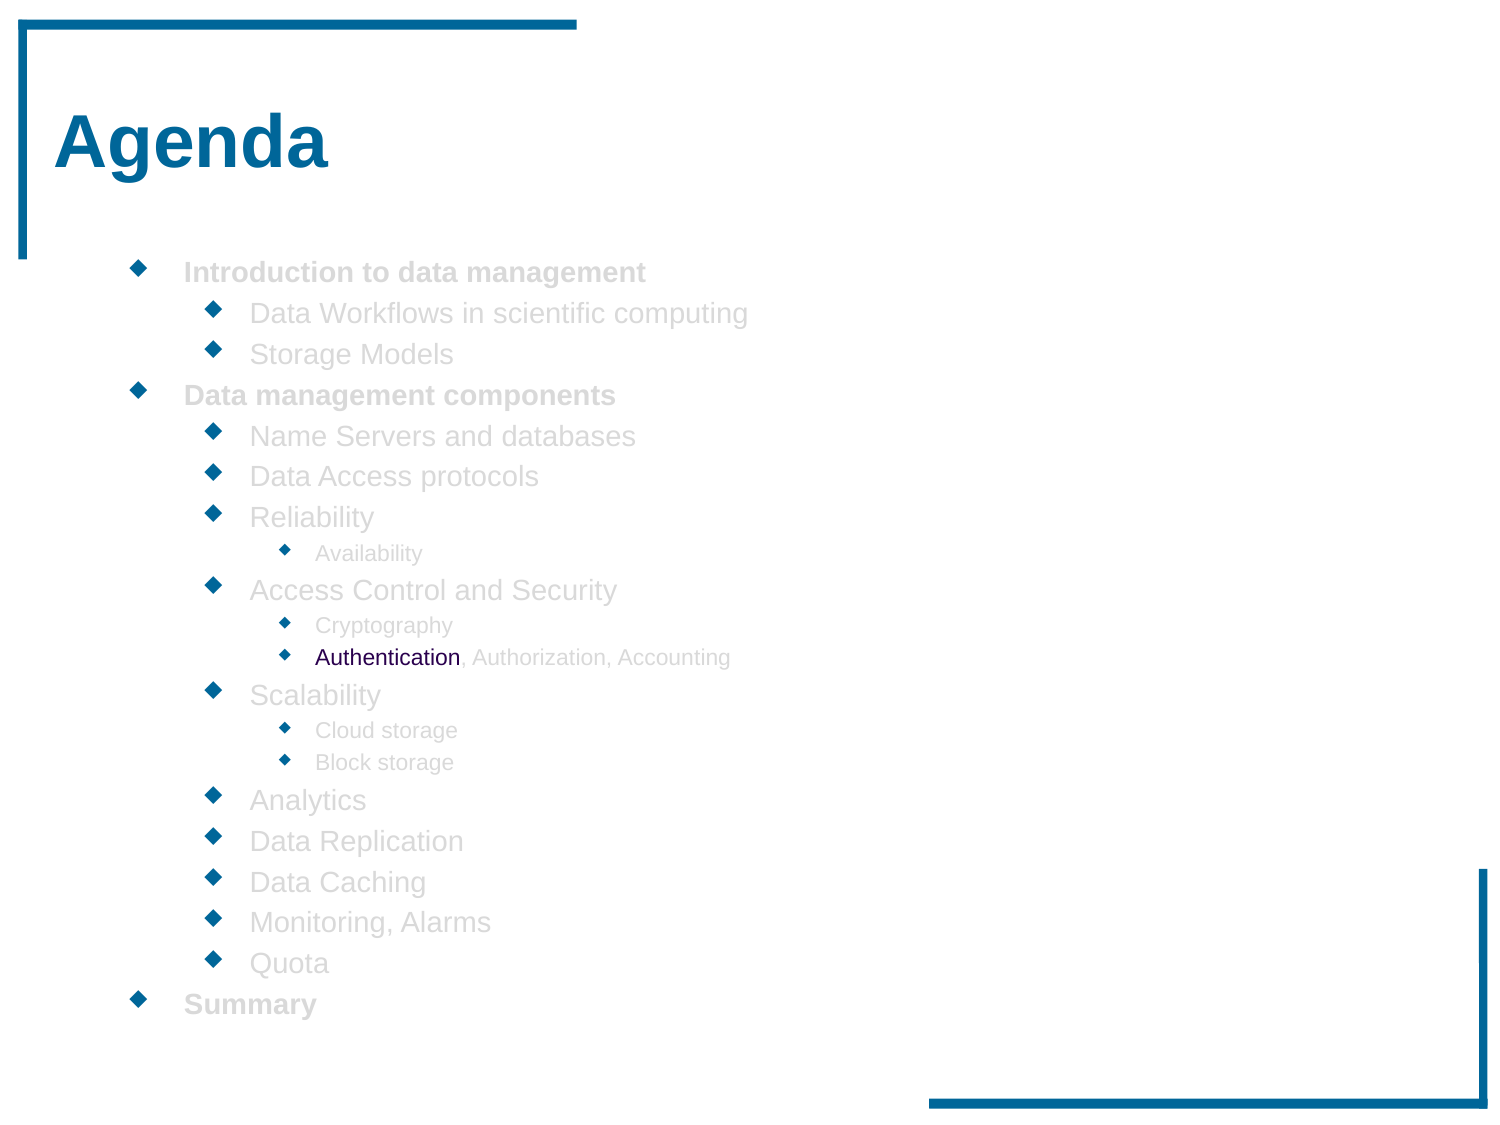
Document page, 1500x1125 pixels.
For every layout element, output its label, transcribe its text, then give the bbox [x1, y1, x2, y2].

title Agenda [37, 32, 1500, 243]
list Introduction to data management Data Workflows in scientific computing Storage Models Data management components Name Servers and databases Data Access protocols Reliability Availability Access Control and Security Cryptography Authentication, Authorization, Accounting Scalability Cloud storage Block storage Analytics Data Replication Data Caching Monitoring, Alarms Quota Summary [112, 245, 1388, 975]
